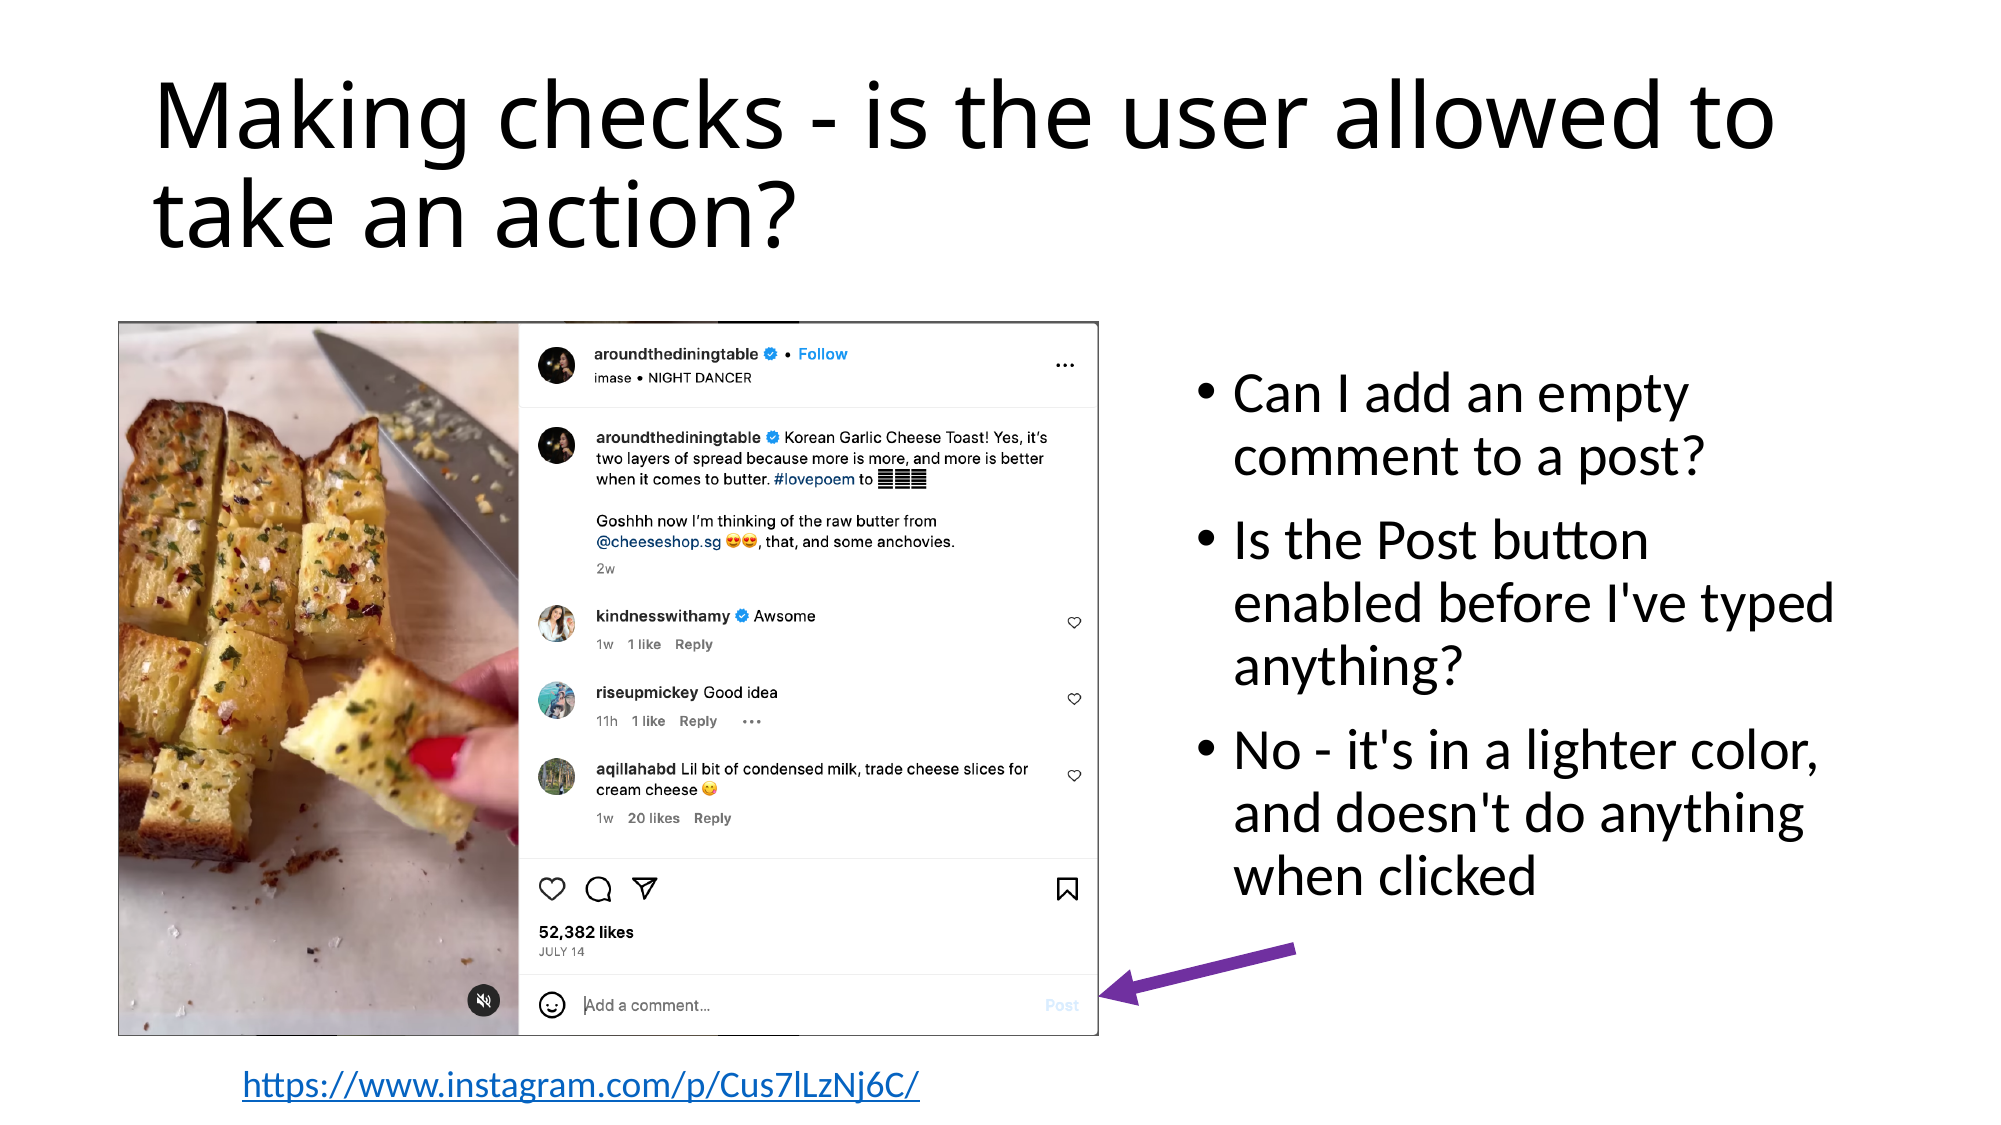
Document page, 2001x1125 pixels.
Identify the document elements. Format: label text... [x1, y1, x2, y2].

list Can I add an empty comment to a post? Is the Post button enabled before I've typed anything? No - it's in a lighter color, and doesn't do anything when clicked [1181, 355, 1863, 1014]
text_box https://www.instagram.com/p/Cus7lLzNj6C/ [227, 1052, 1228, 1113]
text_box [1097, 948, 1295, 997]
picture [118, 321, 1099, 1036]
title Making checks - is the user allowed to take an action? [137, 59, 1863, 278]
